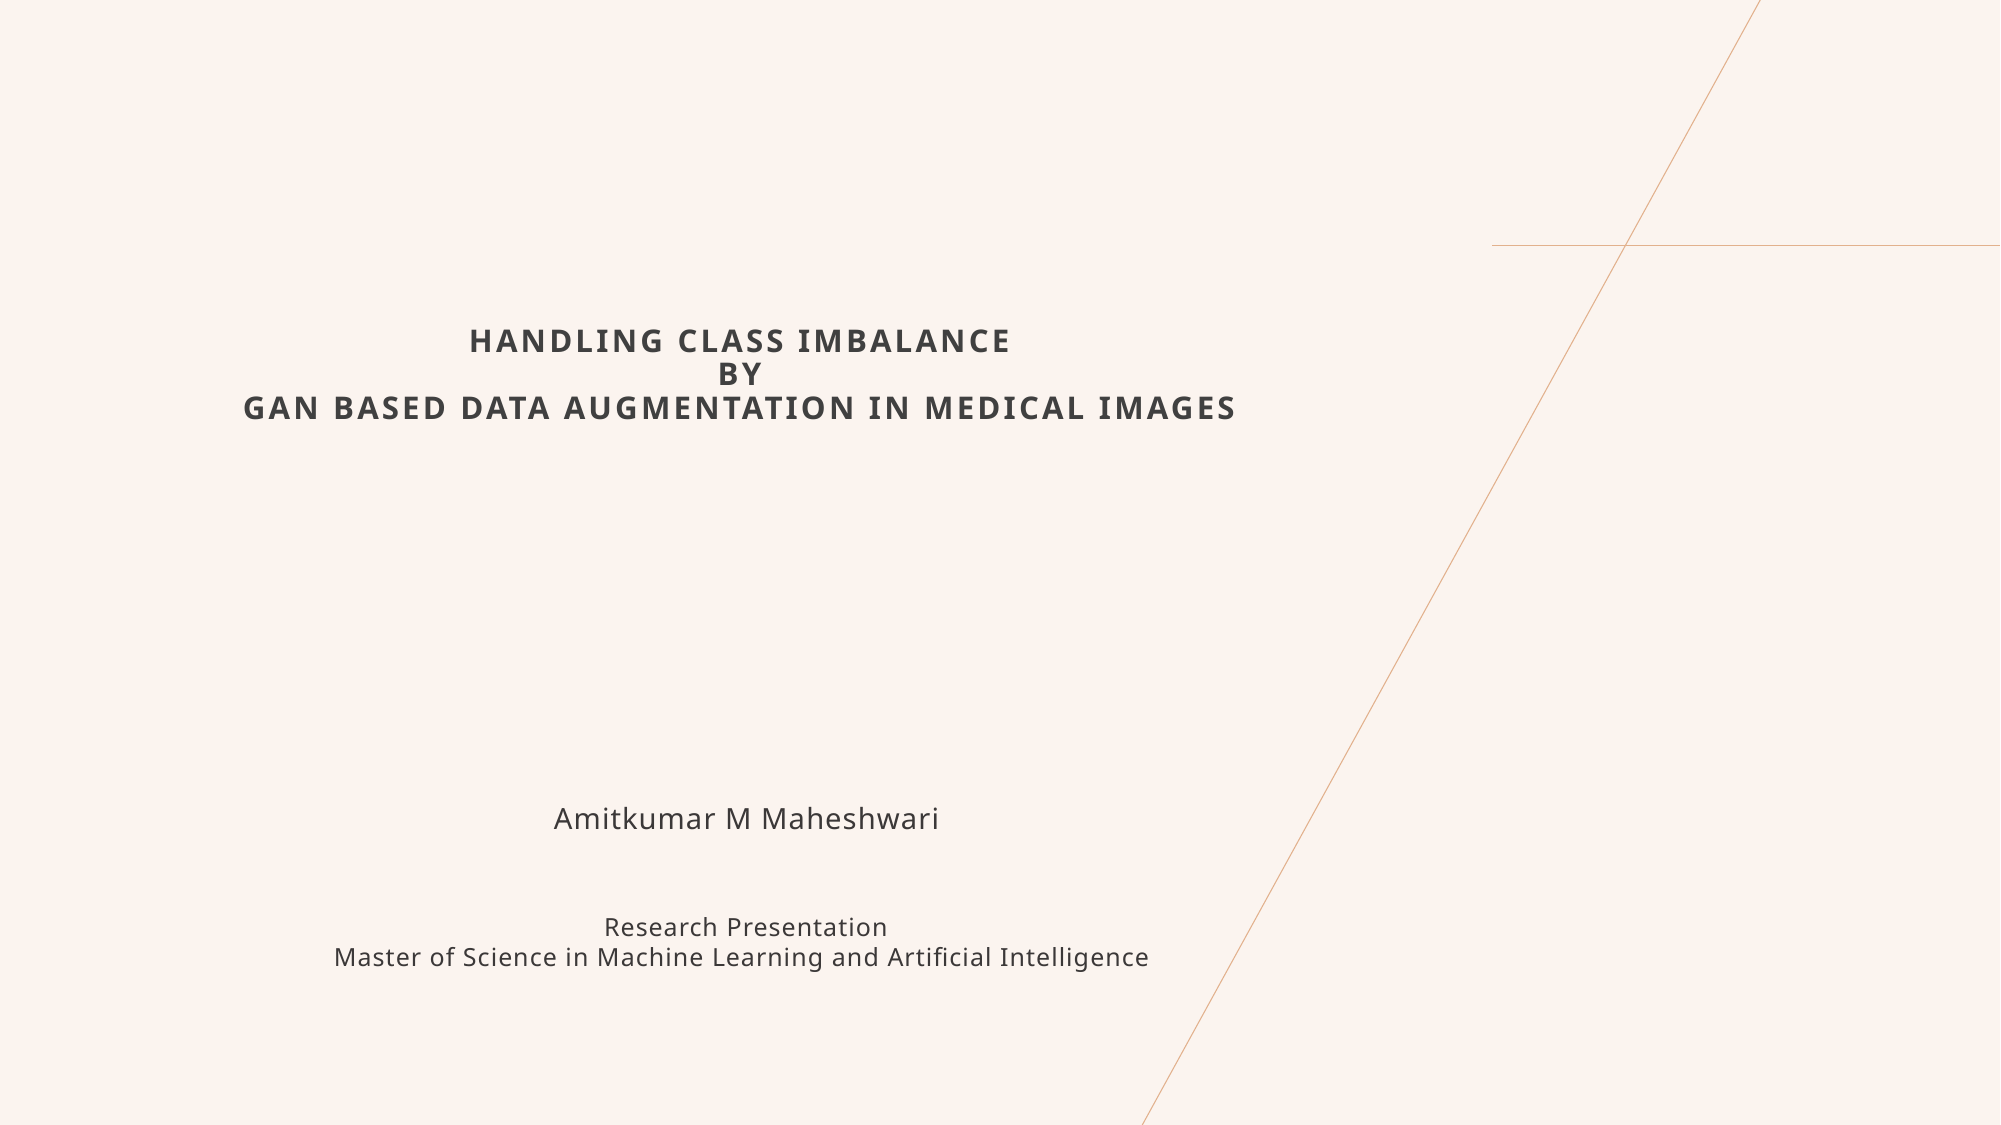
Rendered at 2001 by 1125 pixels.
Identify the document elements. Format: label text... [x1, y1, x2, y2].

list Amitkumar M Maheshwari Research Presentation Master of Science in Machine Learning and Artificial Intelligence [0, 792, 1494, 1043]
title Handling class imbalance by GAN based Data Augmentation in Medical Images [0, 273, 1494, 472]
